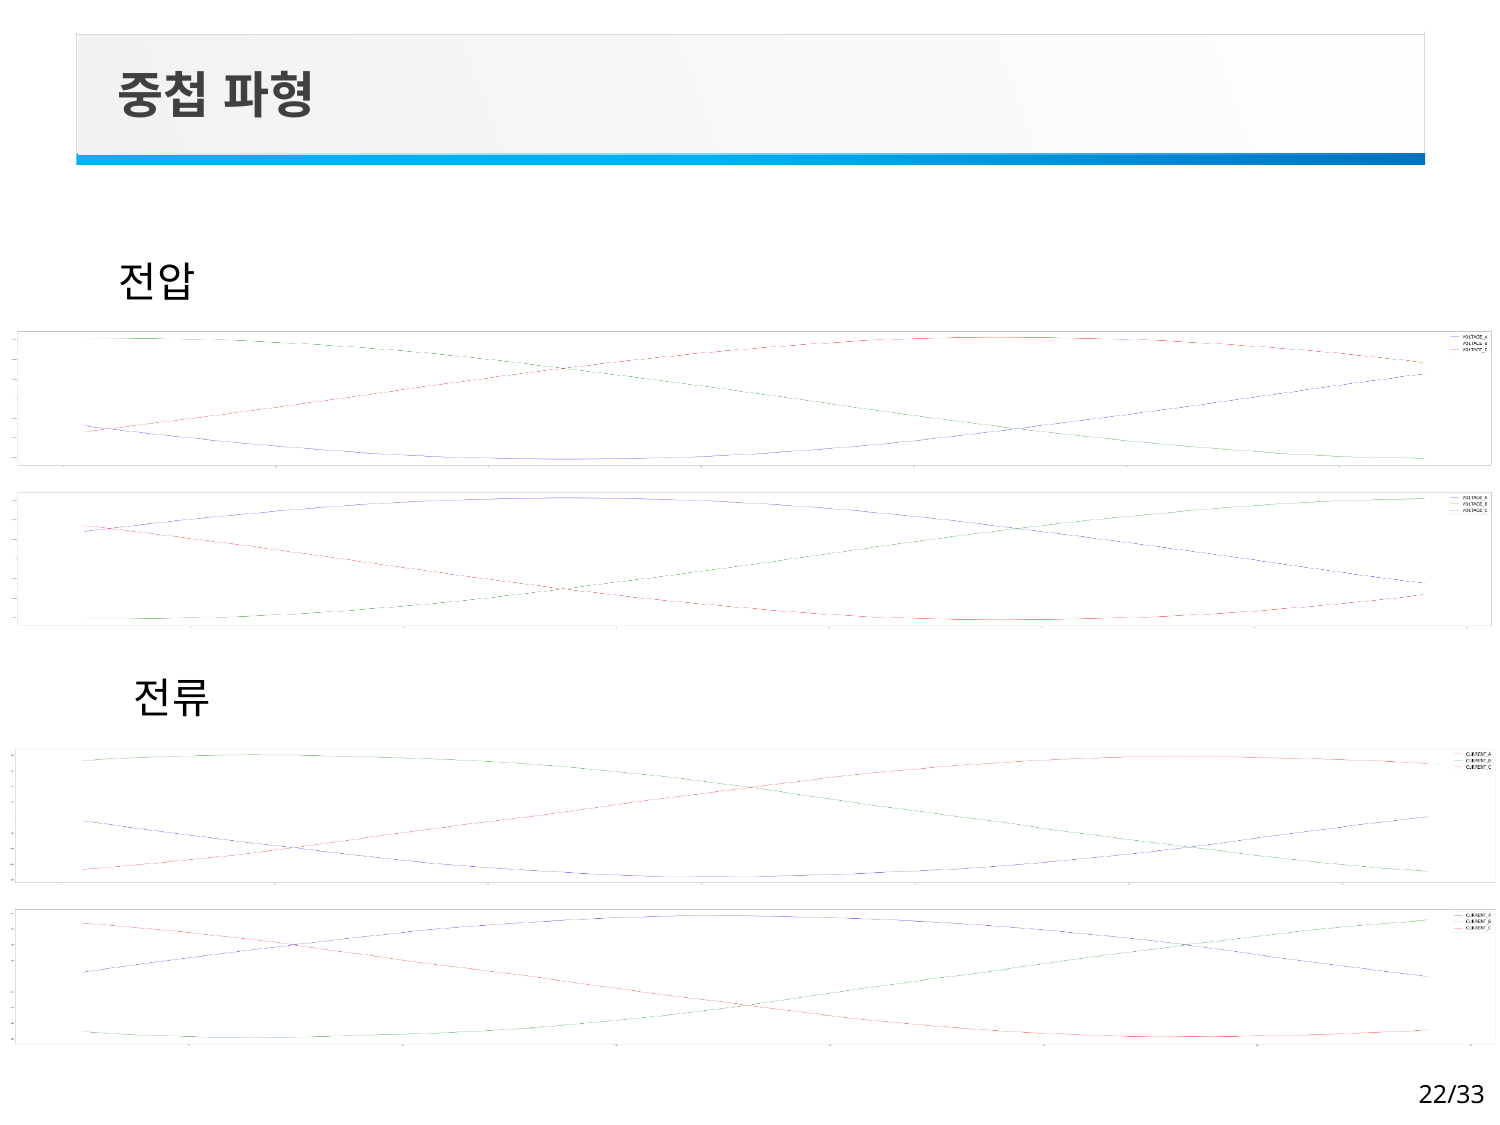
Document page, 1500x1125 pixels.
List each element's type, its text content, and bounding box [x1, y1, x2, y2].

picture [4, 732, 1500, 1051]
text_box 중첩 파형 [111, 58, 1329, 130]
slide_number 22/33 [1162, 1065, 1500, 1125]
text_box 전압 [104, 248, 211, 313]
text_box 전류 [119, 664, 227, 730]
picture [1, 317, 1500, 634]
